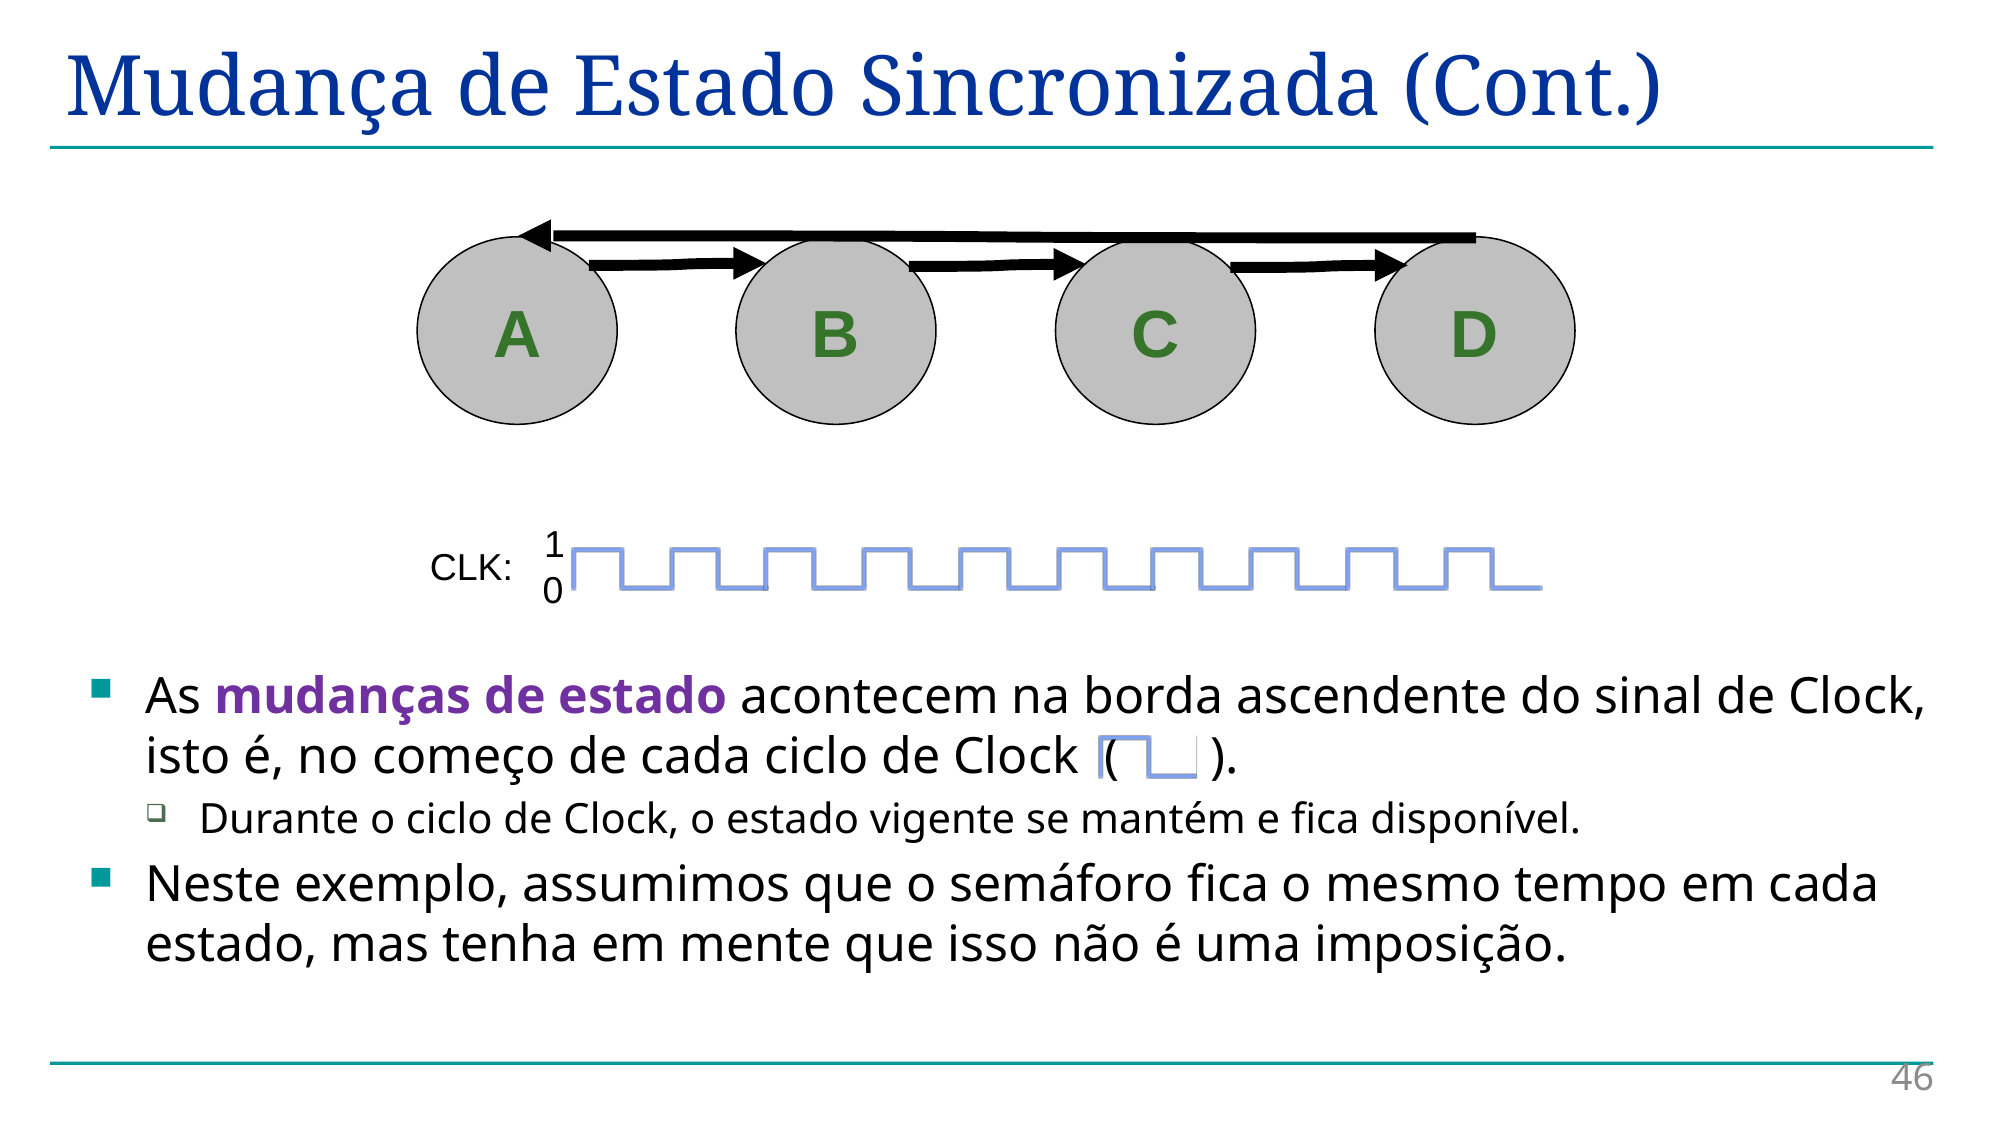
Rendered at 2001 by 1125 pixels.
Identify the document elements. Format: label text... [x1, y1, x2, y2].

list As mudanças de estado acontecem na borda ascendente do sinal de Clock, isto é, no começo de cada ciclo de Clock ( ). Durante o ciclo de Clock, o estado vigente se mantém e fica disponível. Neste exemplo, assumimos que o semáforo fica o mesmo tempo em cada estado, mas tenha em mente que isso não é uma imposição. [73, 585, 1949, 1070]
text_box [995, 601, 999, 717]
text_box A [417, 236, 618, 425]
slide_number 46 [1482, 1036, 1950, 1112]
title Mudança de Estado Sincronizada (Cont.) [50, 24, 990, 200]
text_box C [1055, 244, 1256, 425]
text_box CLK: [415, 535, 529, 596]
text_box D [1374, 236, 1576, 425]
picture [1097, 734, 1198, 781]
text_box B [735, 242, 936, 425]
text_box 0 [528, 558, 579, 619]
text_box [1317, 177, 1321, 356]
title Mudança de Estado Sincronizada (Cont.) [1004, 24, 1934, 200]
table_header Saída [579, 585, 1548, 720]
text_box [995, 0, 999, 544]
picture [570, 546, 1545, 593]
text_box 1 [529, 512, 580, 573]
